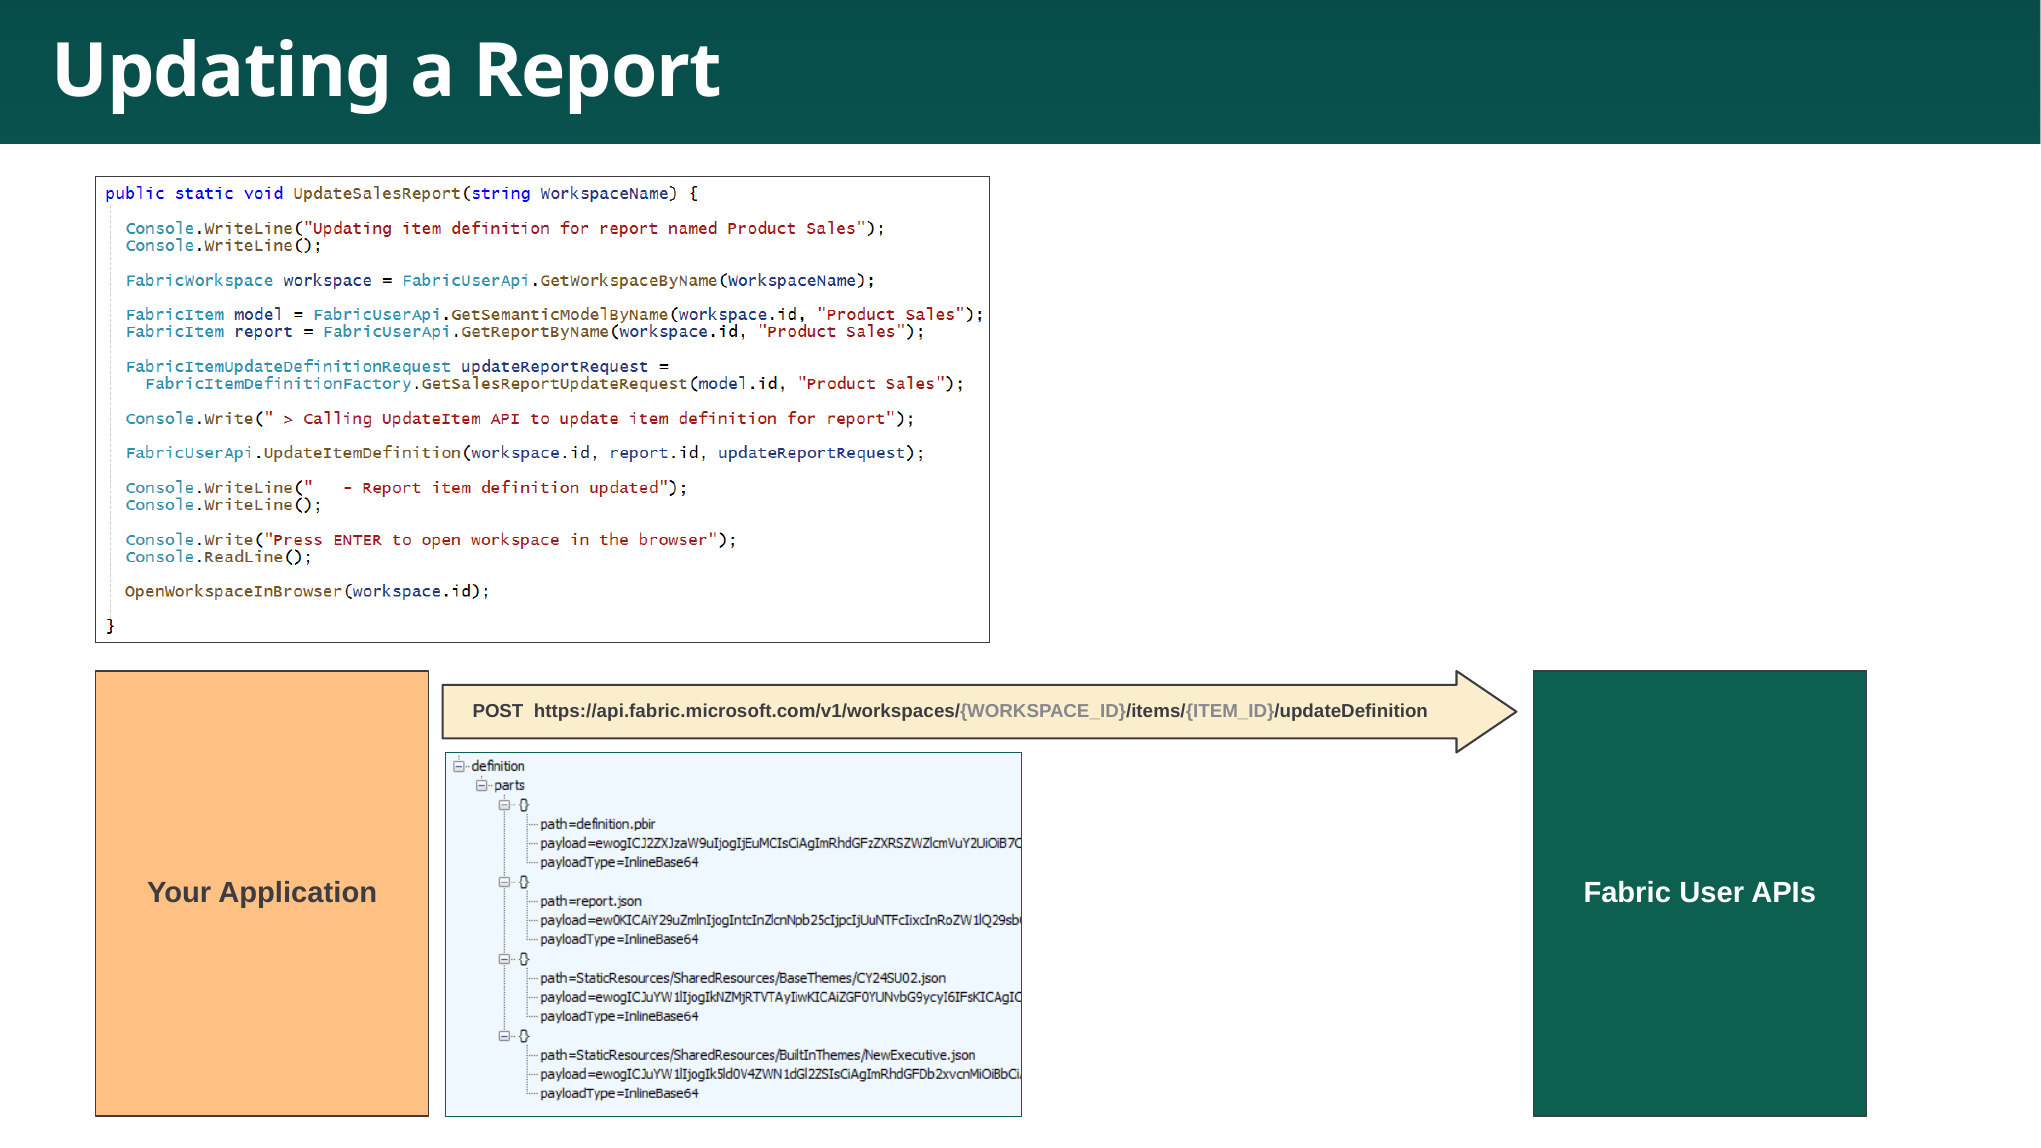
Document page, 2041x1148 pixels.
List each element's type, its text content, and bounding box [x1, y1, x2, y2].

title Updating a Report [51, 31, 1988, 113]
picture [95, 176, 990, 643]
text_box Your Application [95, 670, 429, 1117]
text_box Fabric User APIs [1533, 670, 1867, 1117]
picture [445, 752, 1022, 1117]
text_box POST https://api.fabric.microsoft.com/v1/workspaces/{WORKSPACE_ID}/items/{ITEM_ID}/updateDefinition [441, 670, 1518, 754]
